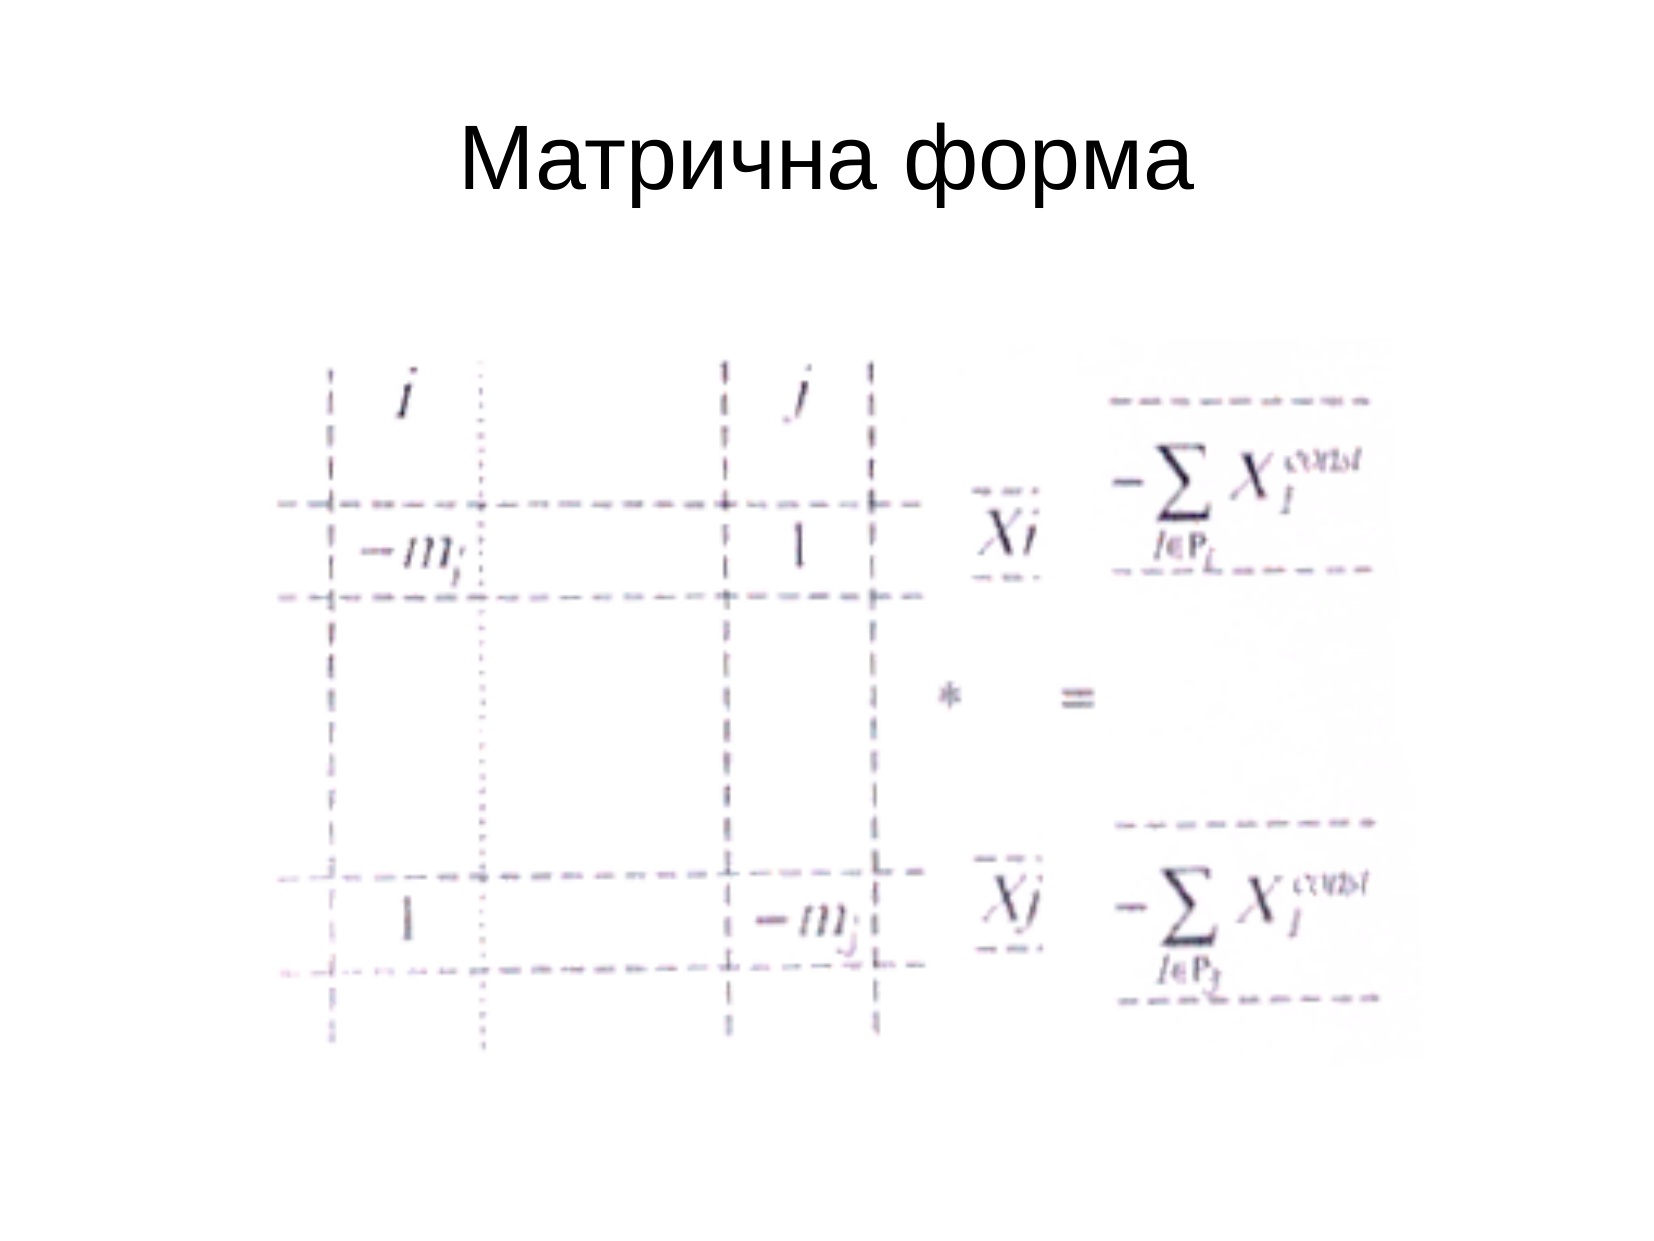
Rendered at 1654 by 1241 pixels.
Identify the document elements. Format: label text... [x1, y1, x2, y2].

picture [236, 338, 1477, 1122]
title Матрична форма [82, 56, 1571, 249]
